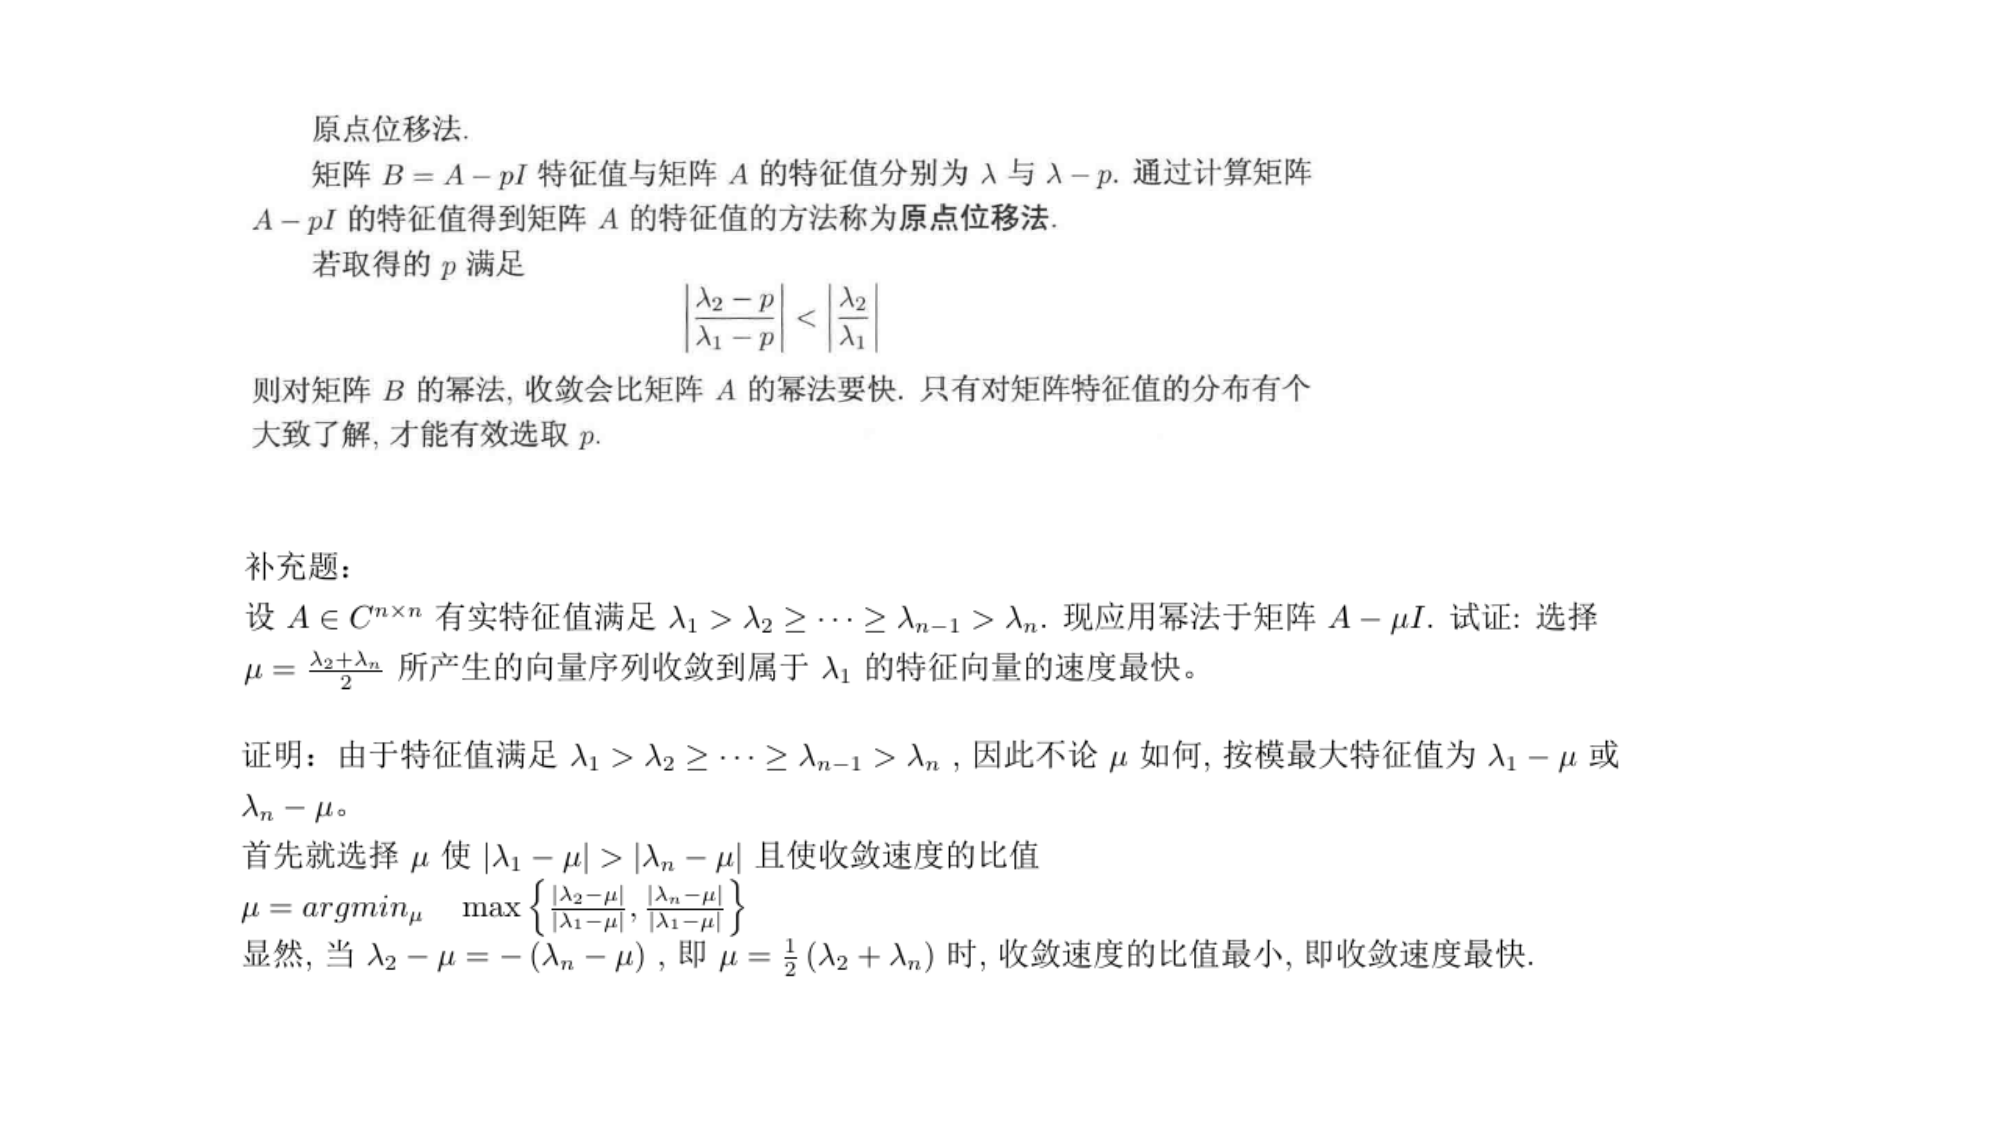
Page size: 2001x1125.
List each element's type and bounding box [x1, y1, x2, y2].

picture [225, 719, 1634, 1003]
picture [225, 540, 1631, 699]
picture [246, 98, 1319, 461]
